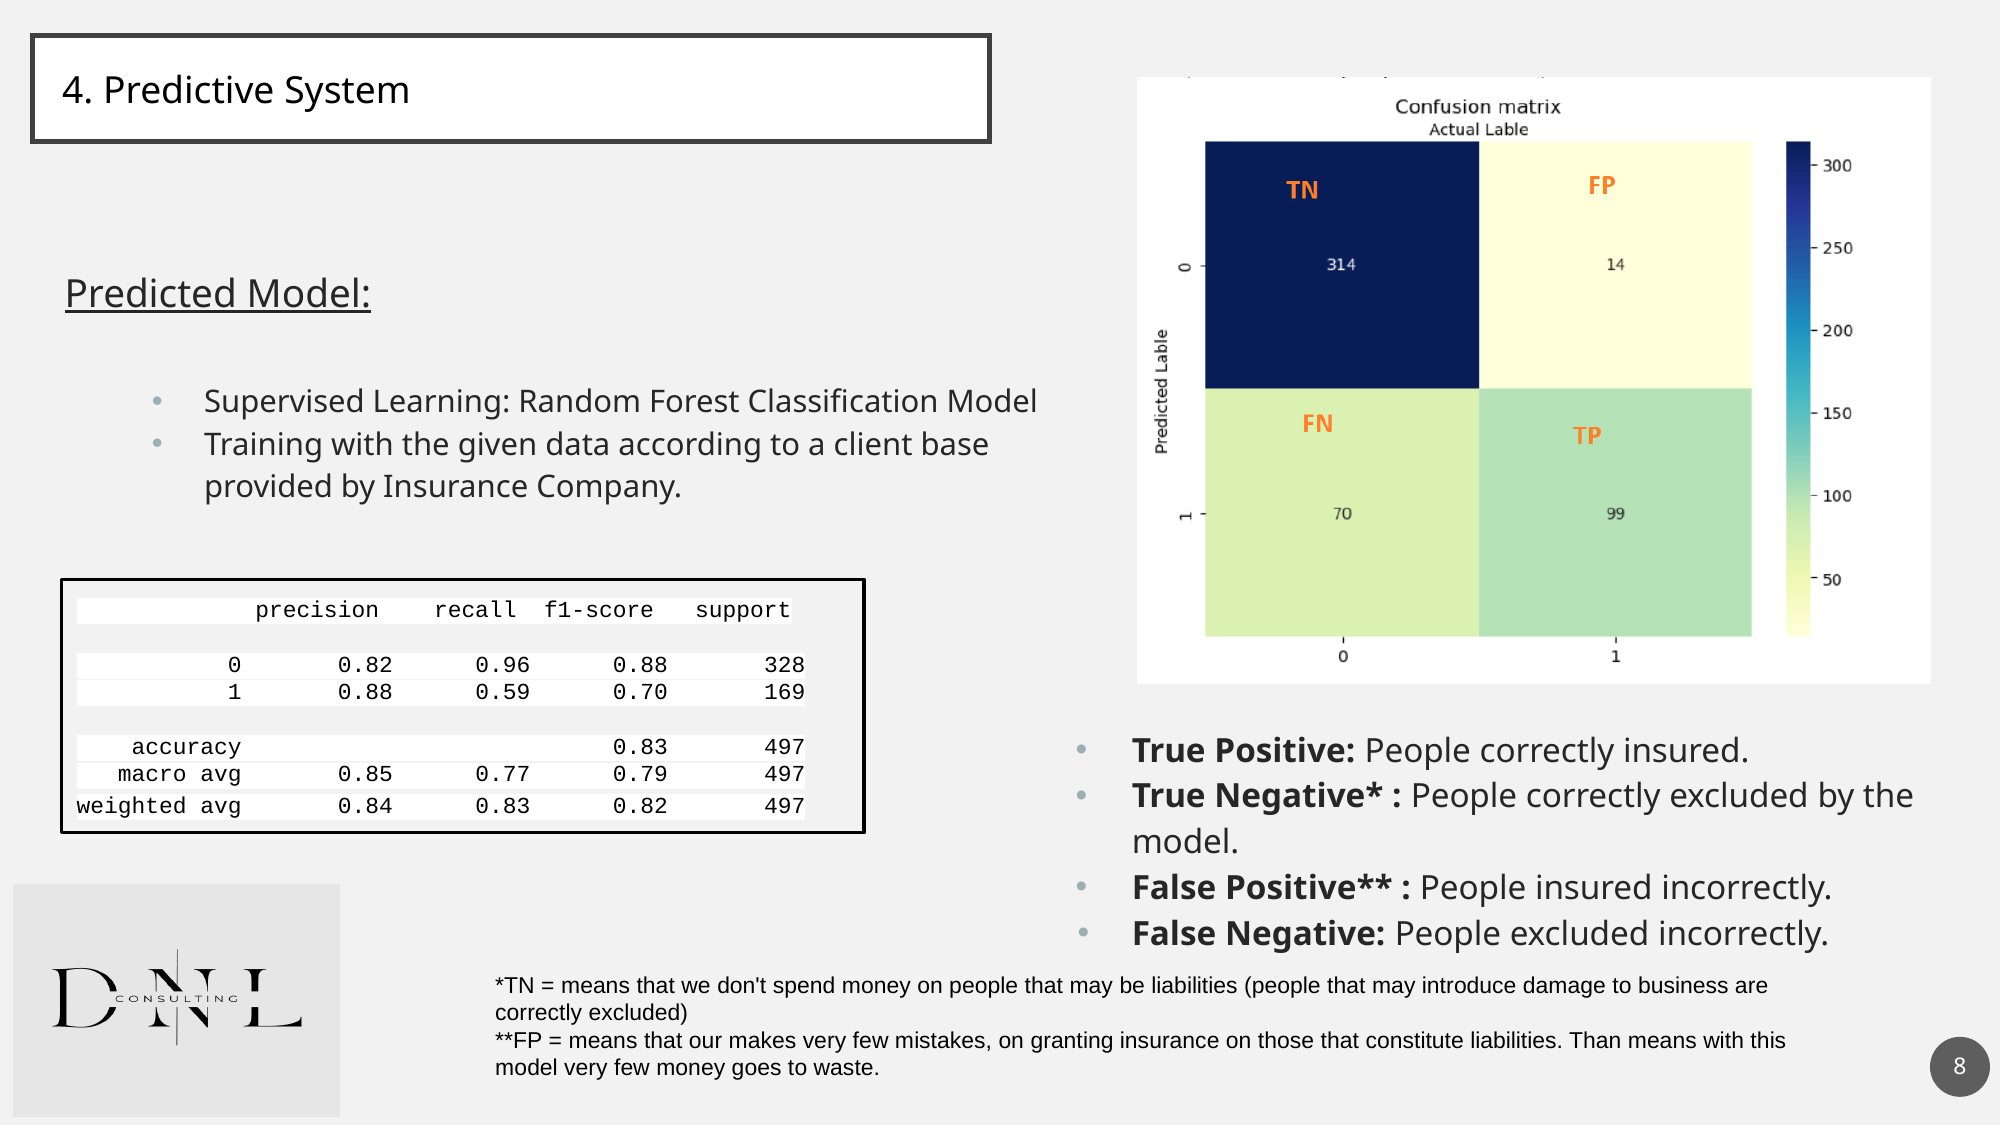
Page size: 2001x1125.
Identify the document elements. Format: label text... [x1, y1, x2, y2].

title 4. Predictive System [30, 33, 992, 144]
picture [1137, 77, 1931, 684]
text_box precision recall f1-score support 0 0.82 0.96 0.88 328 1 0.88 0.59 0.70 169 accuracy 0.83 497 macro avg 0.85 0.77 0.79 497 weighted avg 0.84 0.83 0.82 497 [61, 579, 864, 833]
text_box *TN = means that we don't spend money on people that may be liabilities (people that may introduce damage to business are correctly excluded) **FP = means that our makes very few mistakes, on granting insurance on those that constitute liabilities. Than means with this model very few money goes to waste. [480, 955, 1859, 1123]
picture [12, 884, 341, 1117]
list Predicted Model: Supervised Learning: Random Forest Classification Model Training with the given data according to a client base provided by Insurance Company. [49, 261, 1069, 551]
list True Positive: People correctly insured. True Negative* : People correctly excluded by the model. False Positive** : People insured incorrectly. False Negative: People excluded incorrectly. [1041, 715, 1959, 1005]
slide_number ‹#› [1929, 1036, 1990, 1097]
